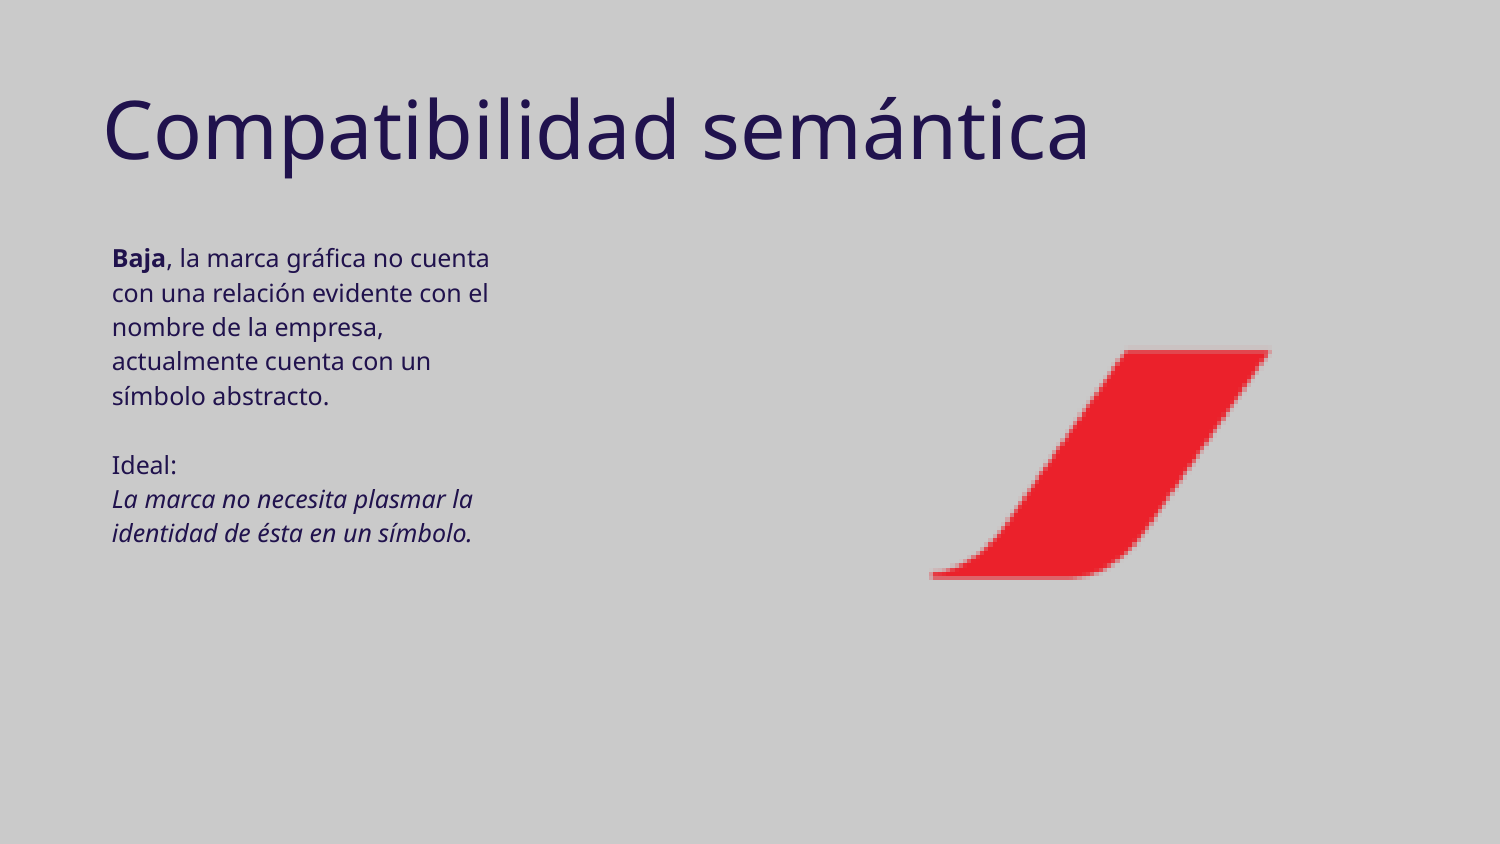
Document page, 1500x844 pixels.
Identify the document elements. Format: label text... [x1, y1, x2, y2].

title Compatibilidad semántica [87, 54, 1109, 200]
picture [900, 211, 1299, 780]
list Baja, la marca gráfica no cuenta con una relación evidente con el nombre de la empresa, actualmente cuenta con un símbolo abstracto. Ideal: La marca no necesita plasmar la identidad de ésta en un símbolo. [96, 223, 546, 769]
